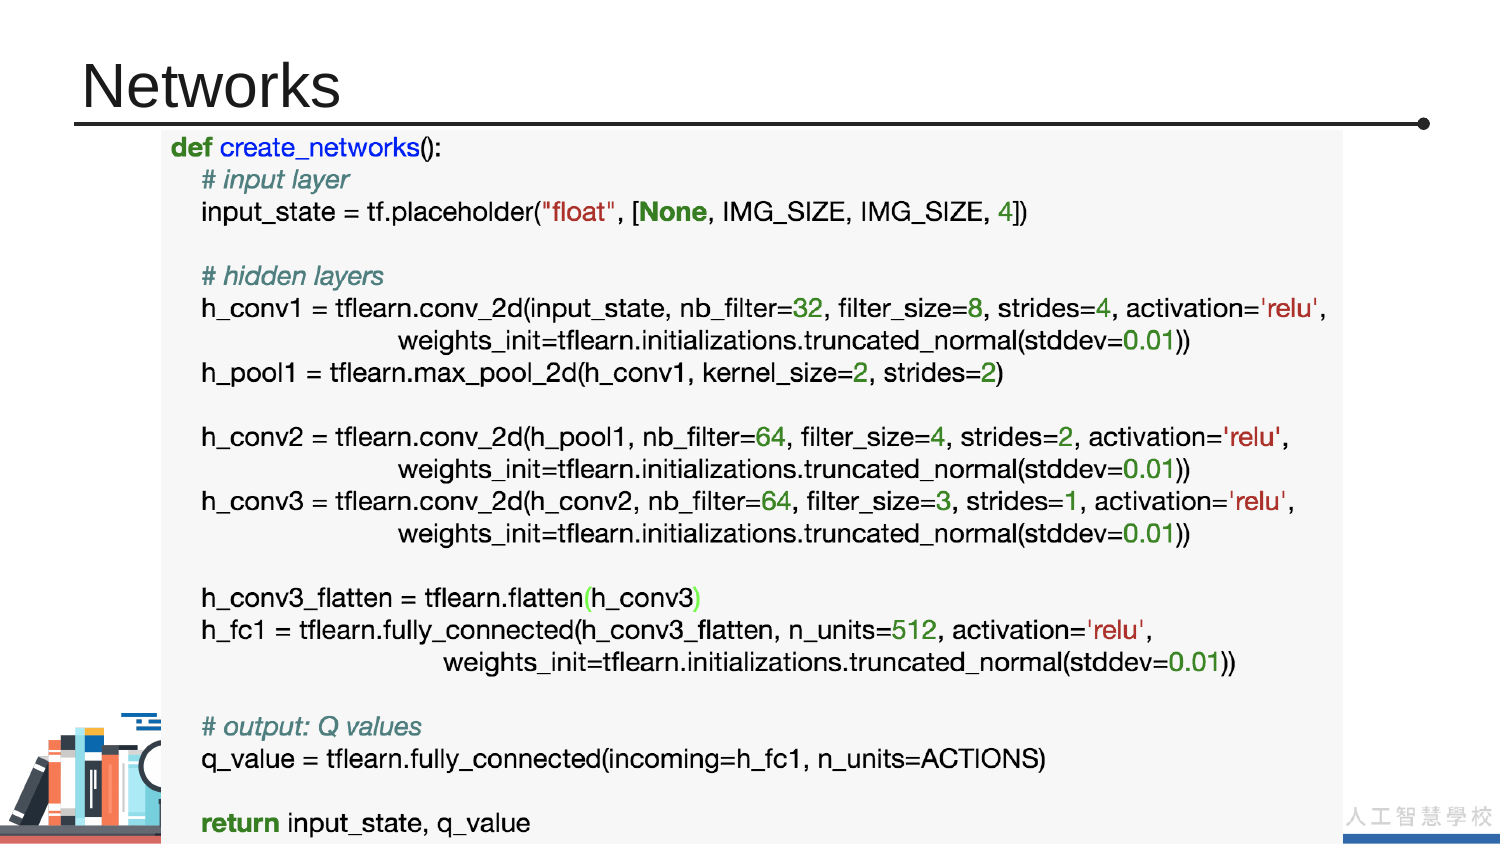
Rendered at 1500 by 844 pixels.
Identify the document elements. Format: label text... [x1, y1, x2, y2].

picture [0, 130, 1343, 844]
title Networks [77, 35, 1038, 129]
